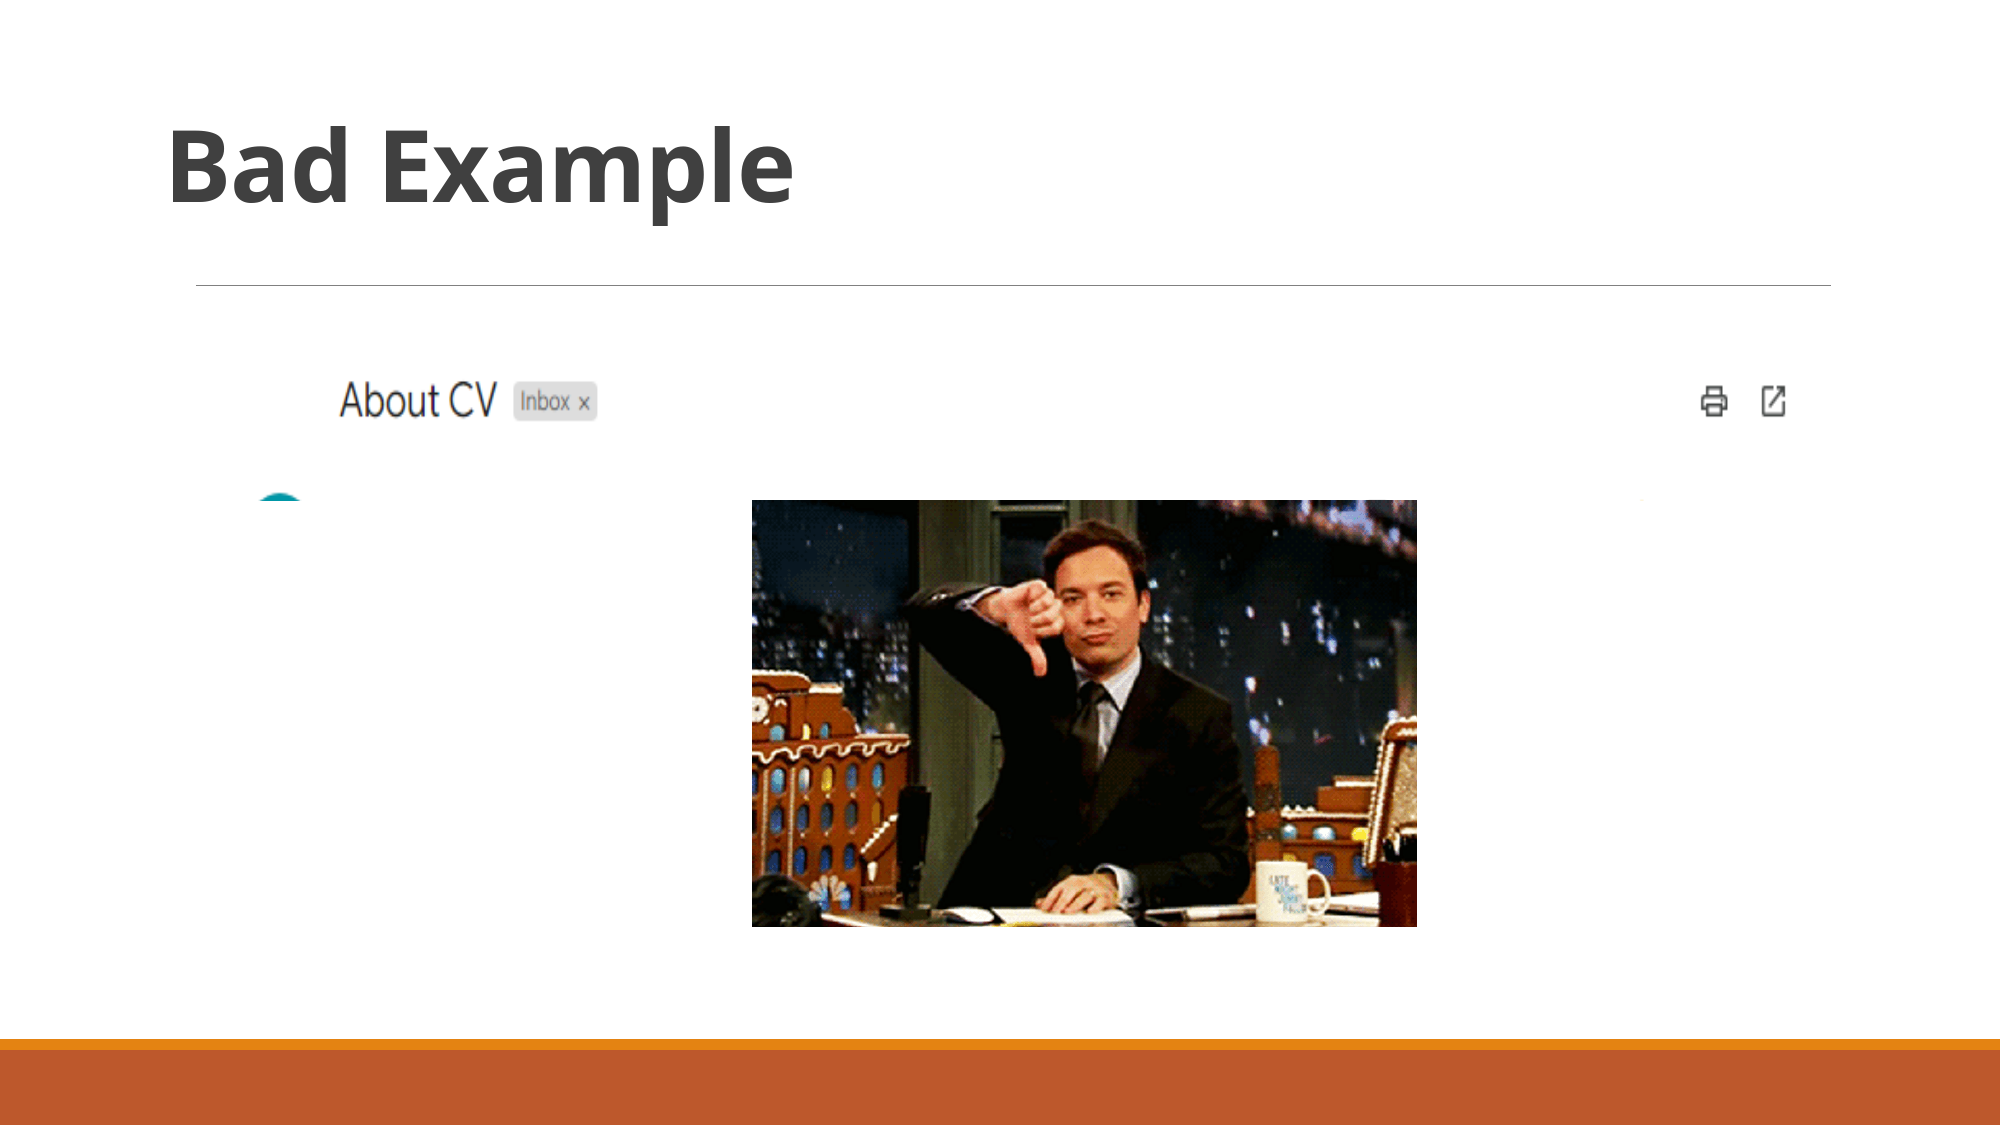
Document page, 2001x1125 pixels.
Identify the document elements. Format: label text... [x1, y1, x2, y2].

picture [751, 500, 1418, 928]
title Bad Example [149, 101, 1851, 231]
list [231, 337, 1807, 502]
